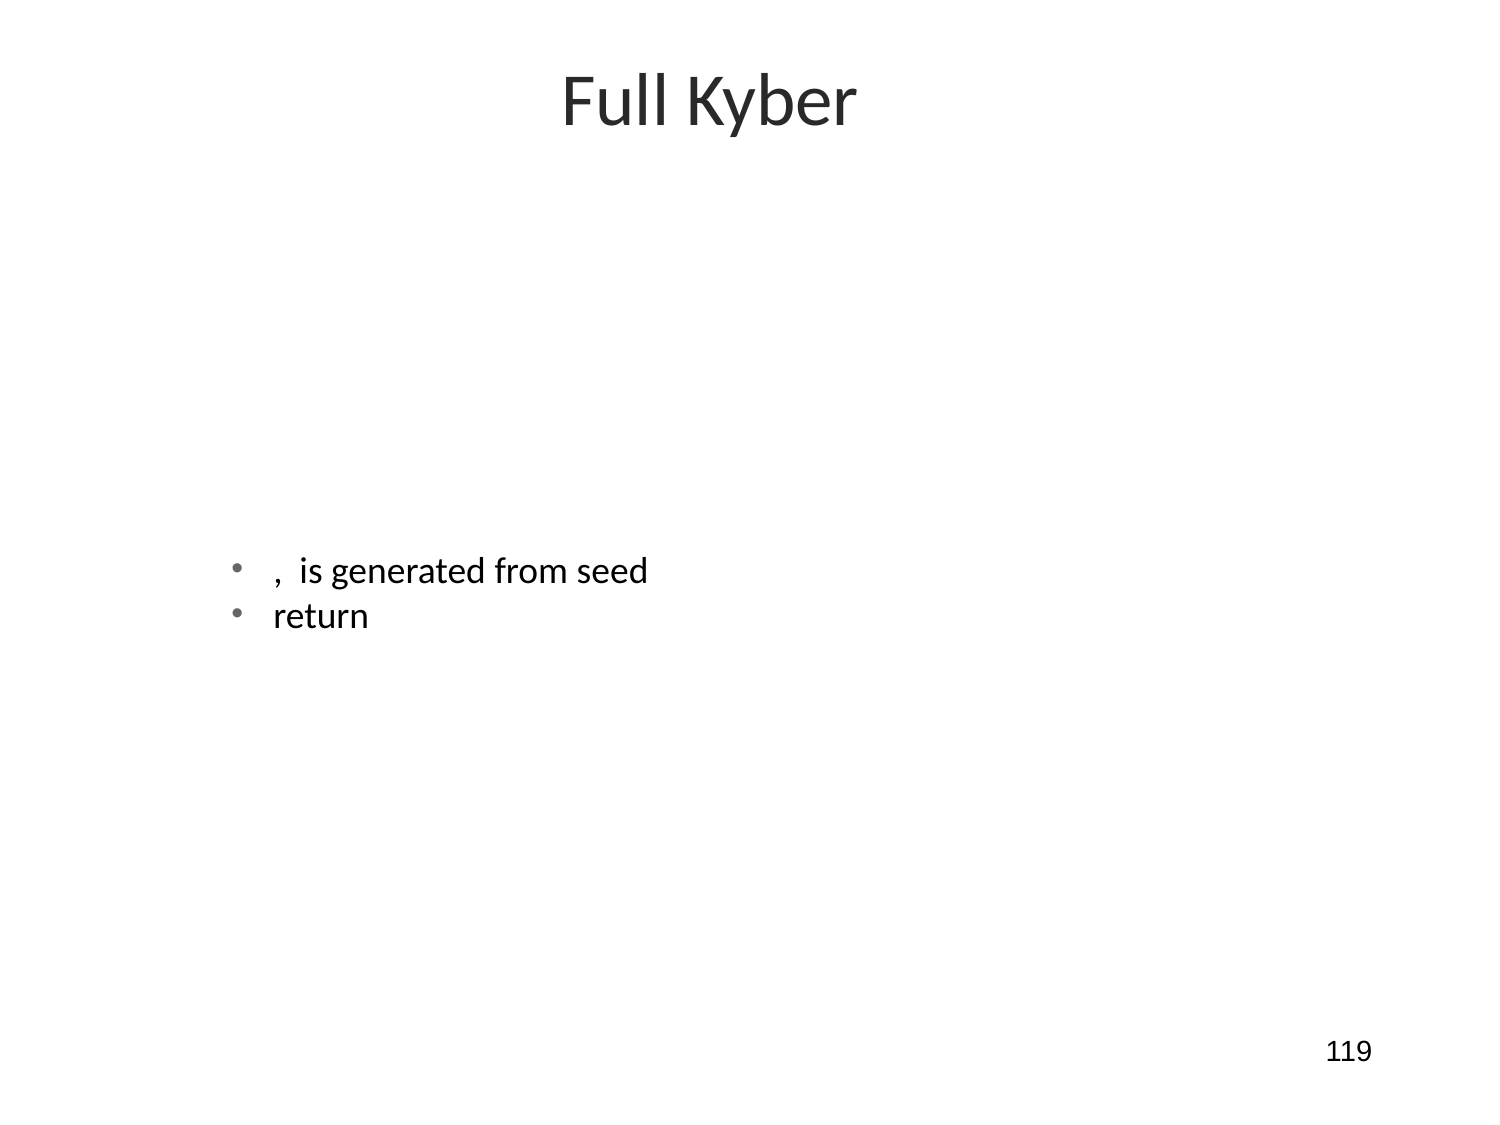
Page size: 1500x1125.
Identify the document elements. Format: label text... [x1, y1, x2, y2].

slide_number 119 [1074, 1024, 1388, 1101]
text_box Full Kyber [184, 52, 1236, 150]
